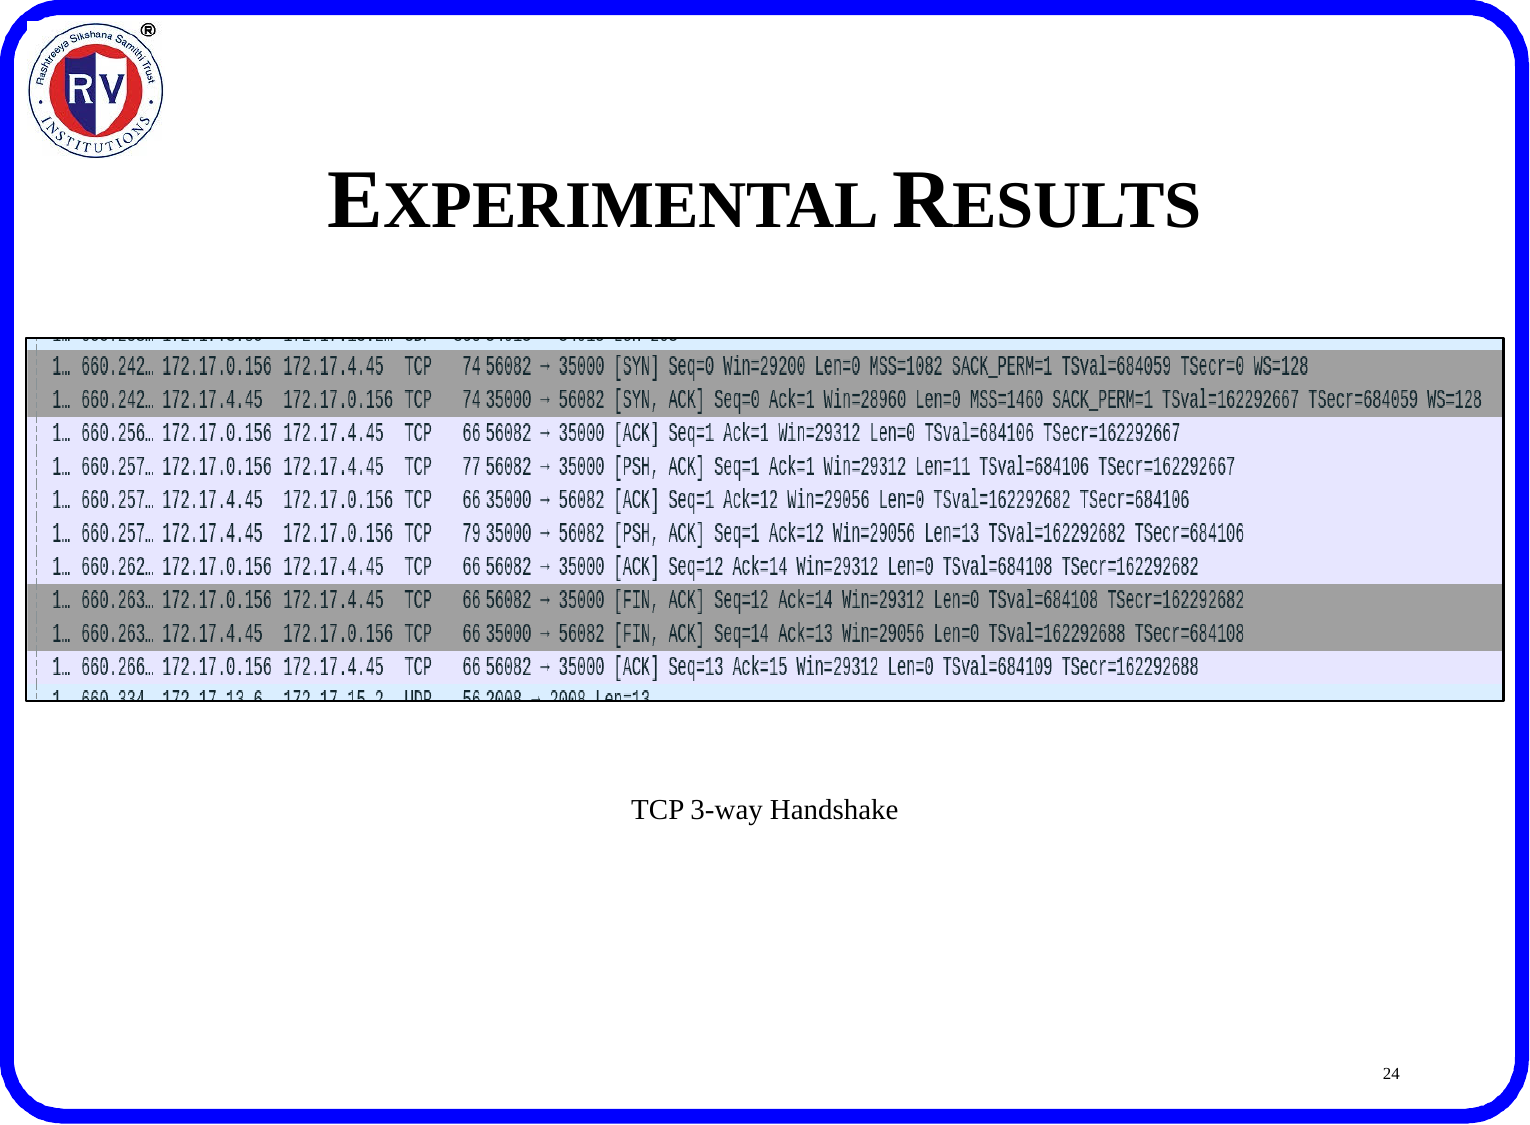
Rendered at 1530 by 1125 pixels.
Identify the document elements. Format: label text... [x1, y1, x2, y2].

text_box TCP 3-way Handshake [616, 749, 914, 833]
title EXPERIMENTAL RESULTS [114, 99, 1416, 288]
slide_number 24 [1096, 1025, 1416, 1100]
picture [27, 338, 1503, 701]
picture [27, 21, 165, 159]
